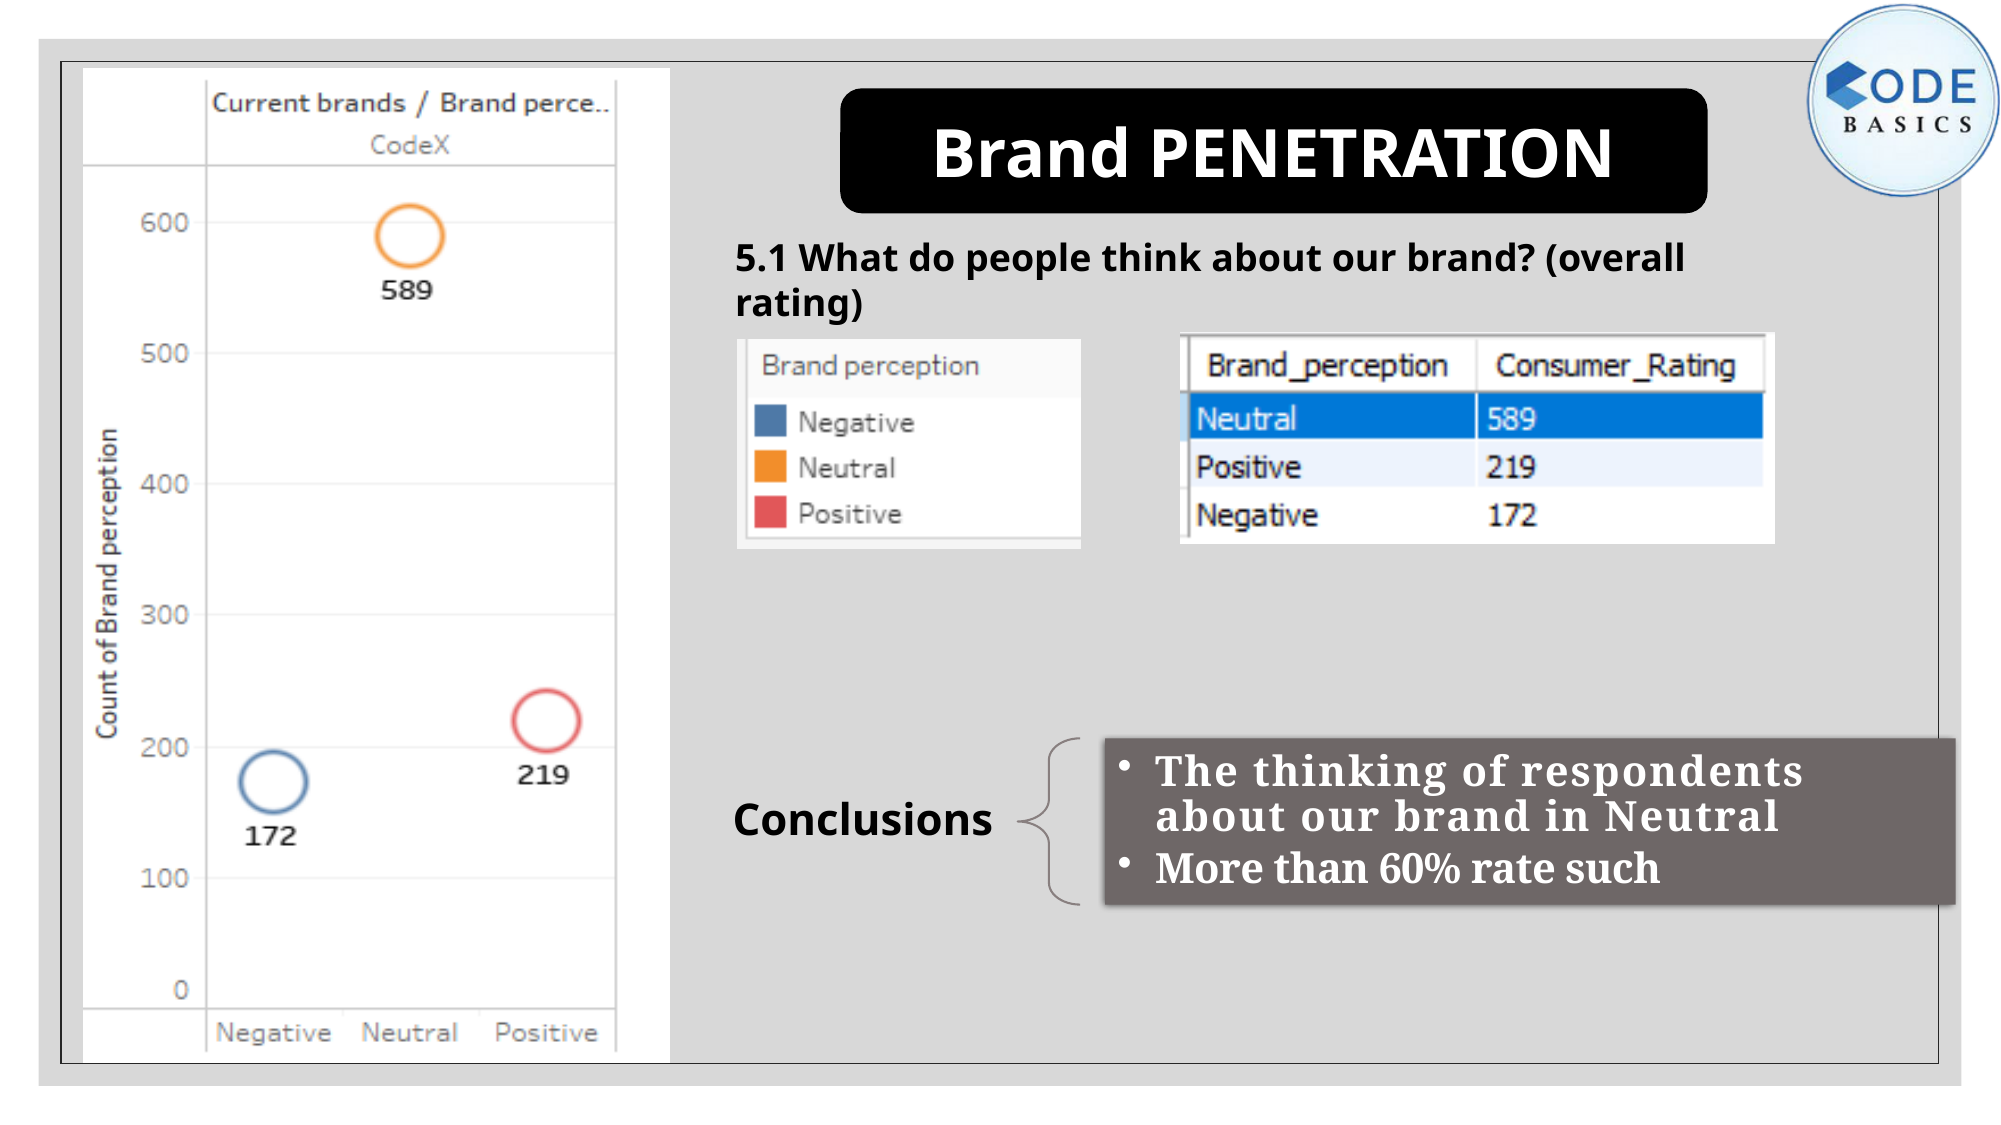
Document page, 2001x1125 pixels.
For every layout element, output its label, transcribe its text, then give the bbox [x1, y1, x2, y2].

picture [1180, 332, 1775, 544]
text_box Brand PENETRATION [840, 88, 1708, 214]
picture [1797, 0, 2000, 207]
picture [737, 339, 1081, 549]
picture [83, 68, 670, 1063]
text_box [704, 592, 1957, 1050]
text_box 5.1 What do people think about our brand? (overall rating) [720, 226, 1828, 377]
